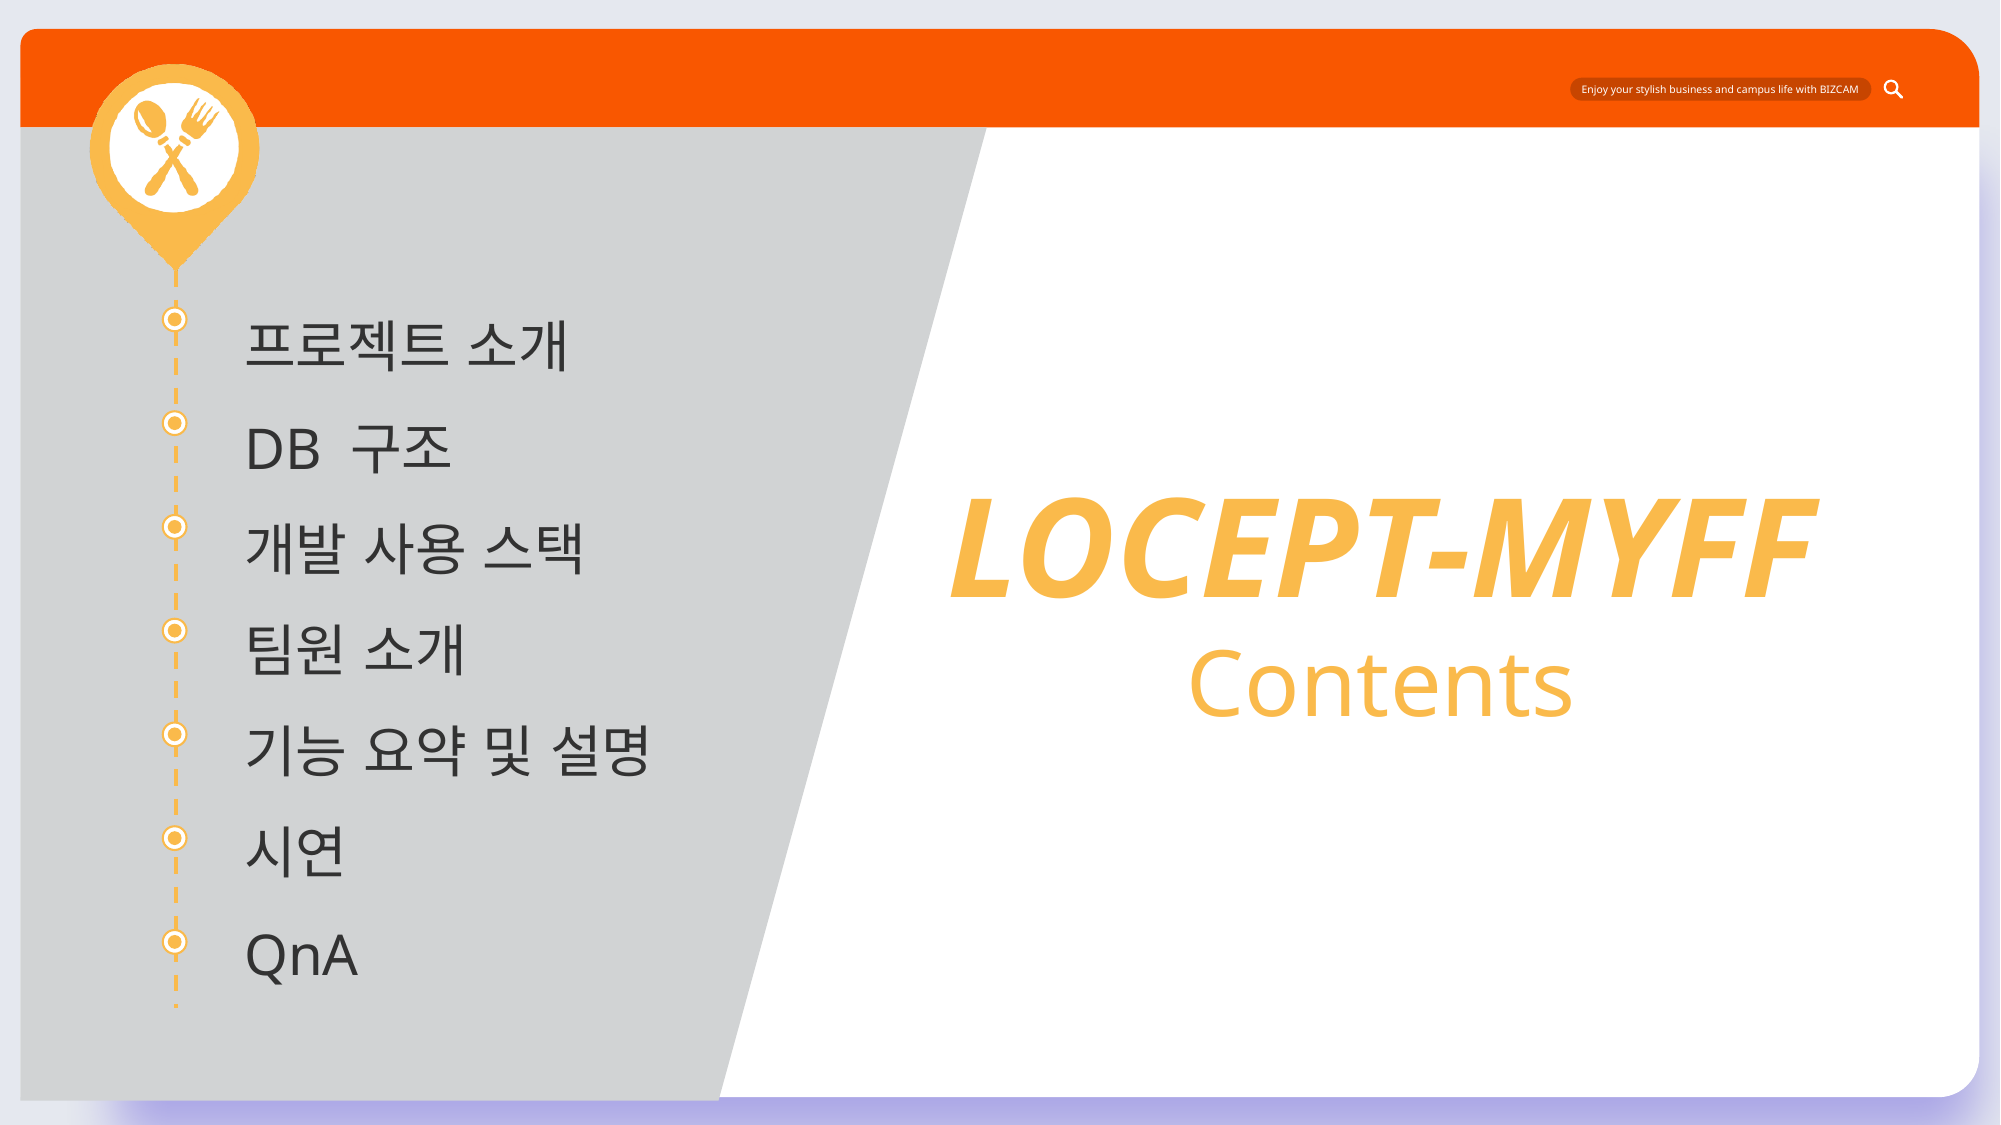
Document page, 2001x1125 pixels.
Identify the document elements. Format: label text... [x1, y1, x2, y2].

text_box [162, 826, 187, 851]
text_box LOCEPT-MYFF Contents [814, 452, 1948, 743]
text_box [276, 126, 989, 452]
text_box 프로젝트 소개 DB 구조 개발 사용 스택 팀원 소개 기능 요약 및 설명 시연 QnA [229, 270, 829, 995]
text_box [162, 722, 187, 747]
text_box [19, 27, 1981, 129]
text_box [162, 618, 187, 643]
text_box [1570, 77, 1904, 101]
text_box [162, 411, 187, 436]
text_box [162, 929, 187, 954]
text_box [162, 514, 187, 539]
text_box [162, 307, 187, 332]
text_box [721, 129, 1981, 1099]
text_box [19, 126, 749, 1102]
picture [68, 64, 276, 272]
